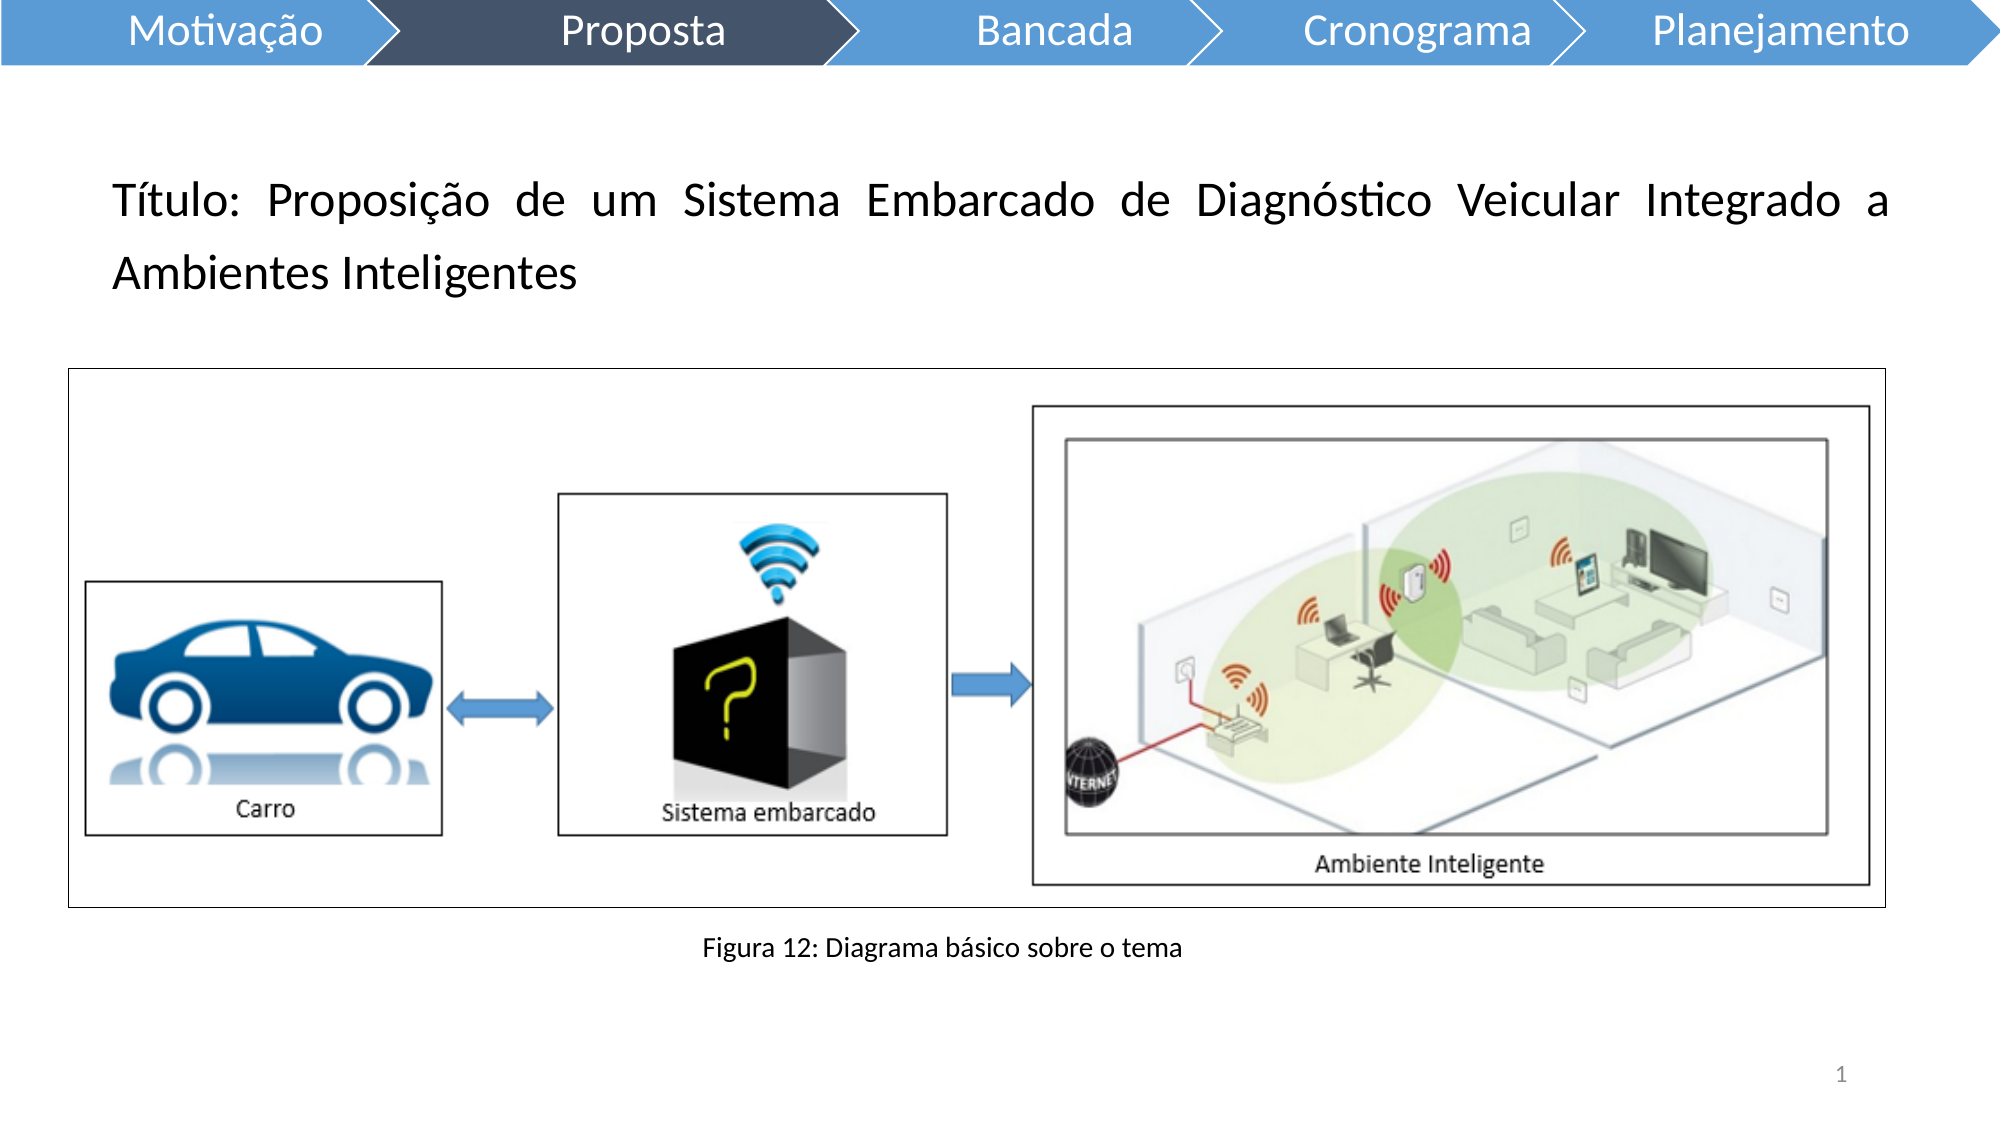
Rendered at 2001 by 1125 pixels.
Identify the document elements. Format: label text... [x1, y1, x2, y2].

text_box Título: Proposição de um Sistema Embarcado de Diagnóstico Veicular Integrado a Ambientes Inteligentes [97, 146, 1907, 351]
picture [68, 368, 1886, 908]
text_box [0, 0, 2000, 67]
slide_number 1 [1412, 1042, 1863, 1103]
text_box Figura 12: Diagrama básico sobre o tema [650, 921, 1236, 972]
